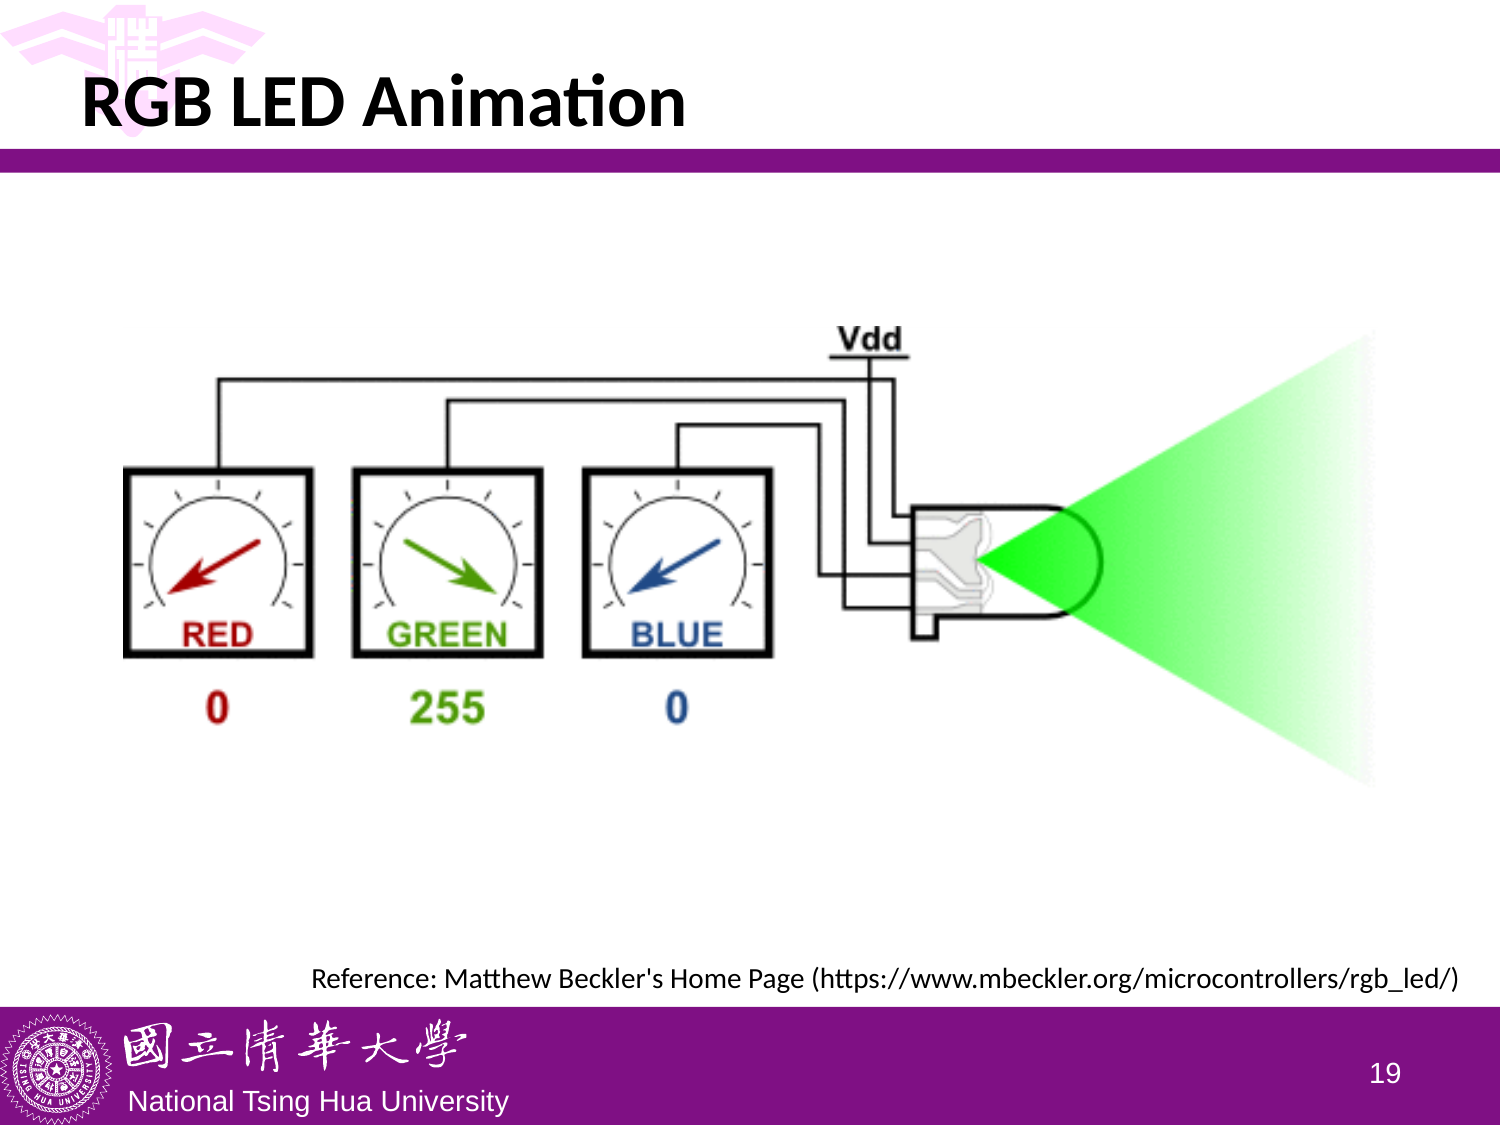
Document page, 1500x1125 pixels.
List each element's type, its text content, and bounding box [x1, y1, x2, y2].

slide_number 18 [1104, 1021, 1417, 1097]
text_box Reference: Matthew Beckler's Home Page (https://www.mbeckler.org/microcontrollers/rgb_led/) [296, 952, 1476, 1002]
title RGB LED Animation [66, 37, 1436, 149]
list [123, 326, 1378, 802]
